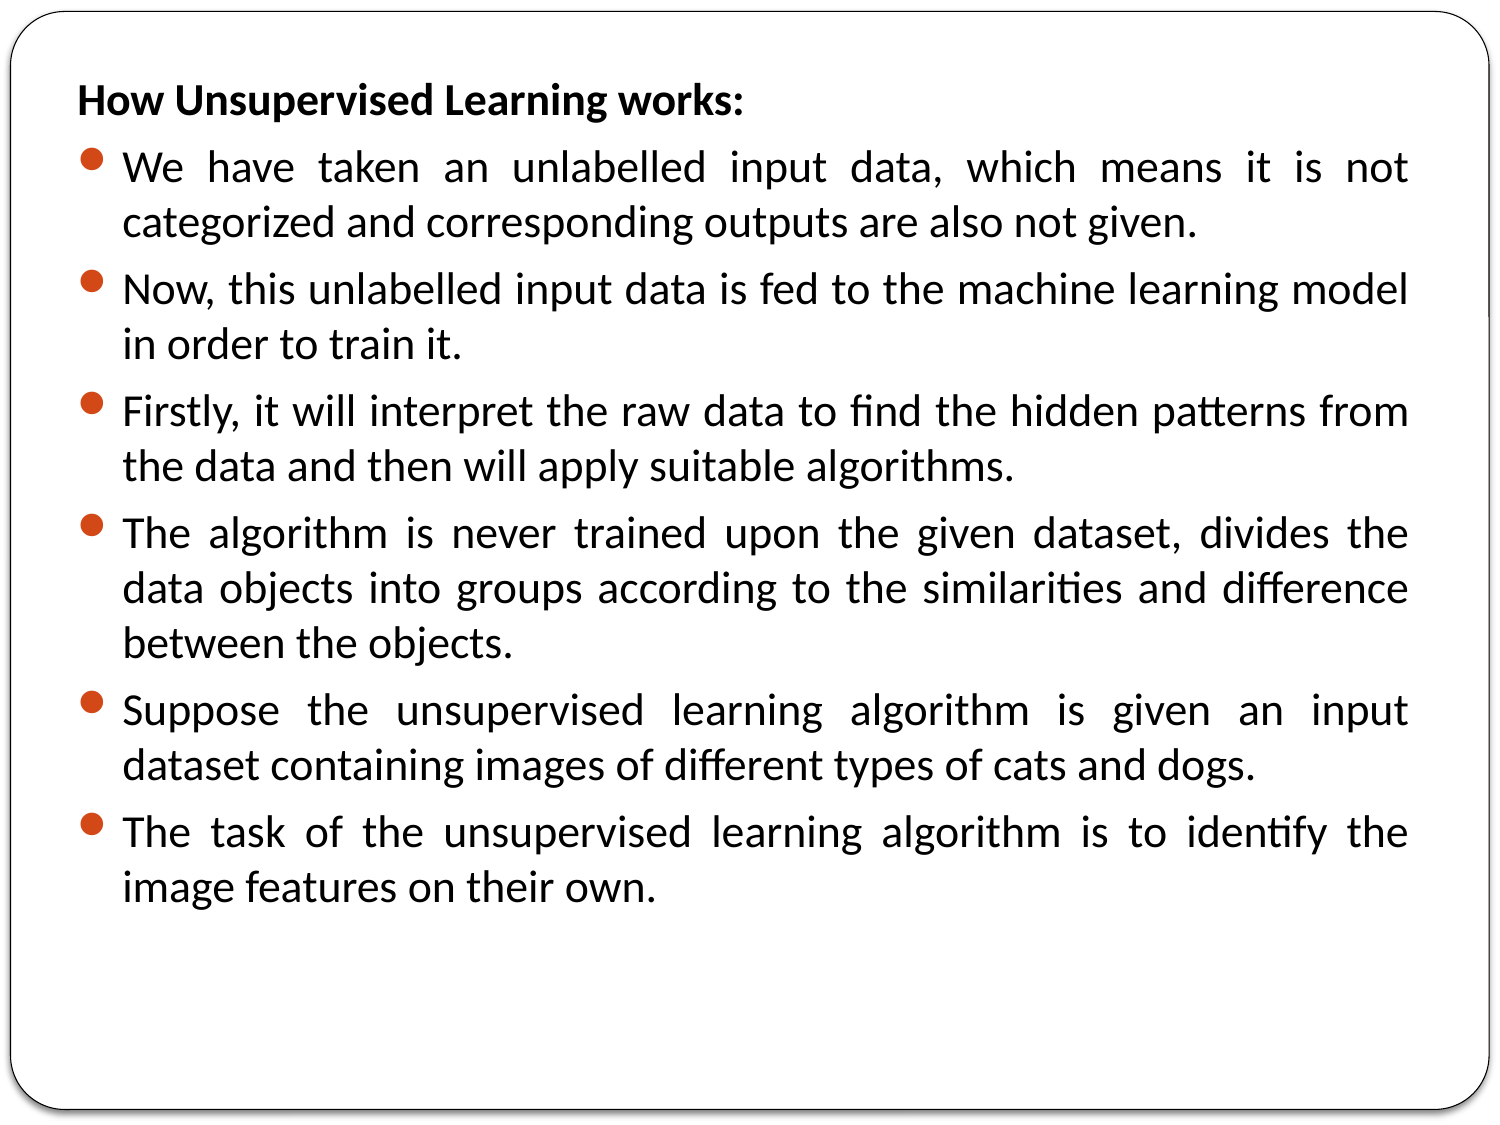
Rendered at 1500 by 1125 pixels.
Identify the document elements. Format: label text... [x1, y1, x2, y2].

list How Unsupervised Learning works: We have taken an unlabelled input data, which means it is not categorized and corresponding outputs are also not given. Now, this unlabelled input data is fed to the machine learning model in order to train it. Firstly, it will interpret the raw data to find the hidden patterns from the data and then will apply suitable algorithms. The algorithm is never trained upon the given dataset, divides the data objects into groups according to the similarities and difference between the objects. Suppose the unsupervised learning algorithm is given an input dataset containing images of different types of cats and dogs. The task of the unsupervised learning algorithm is to identify the image features on their own. [62, 62, 1425, 1088]
